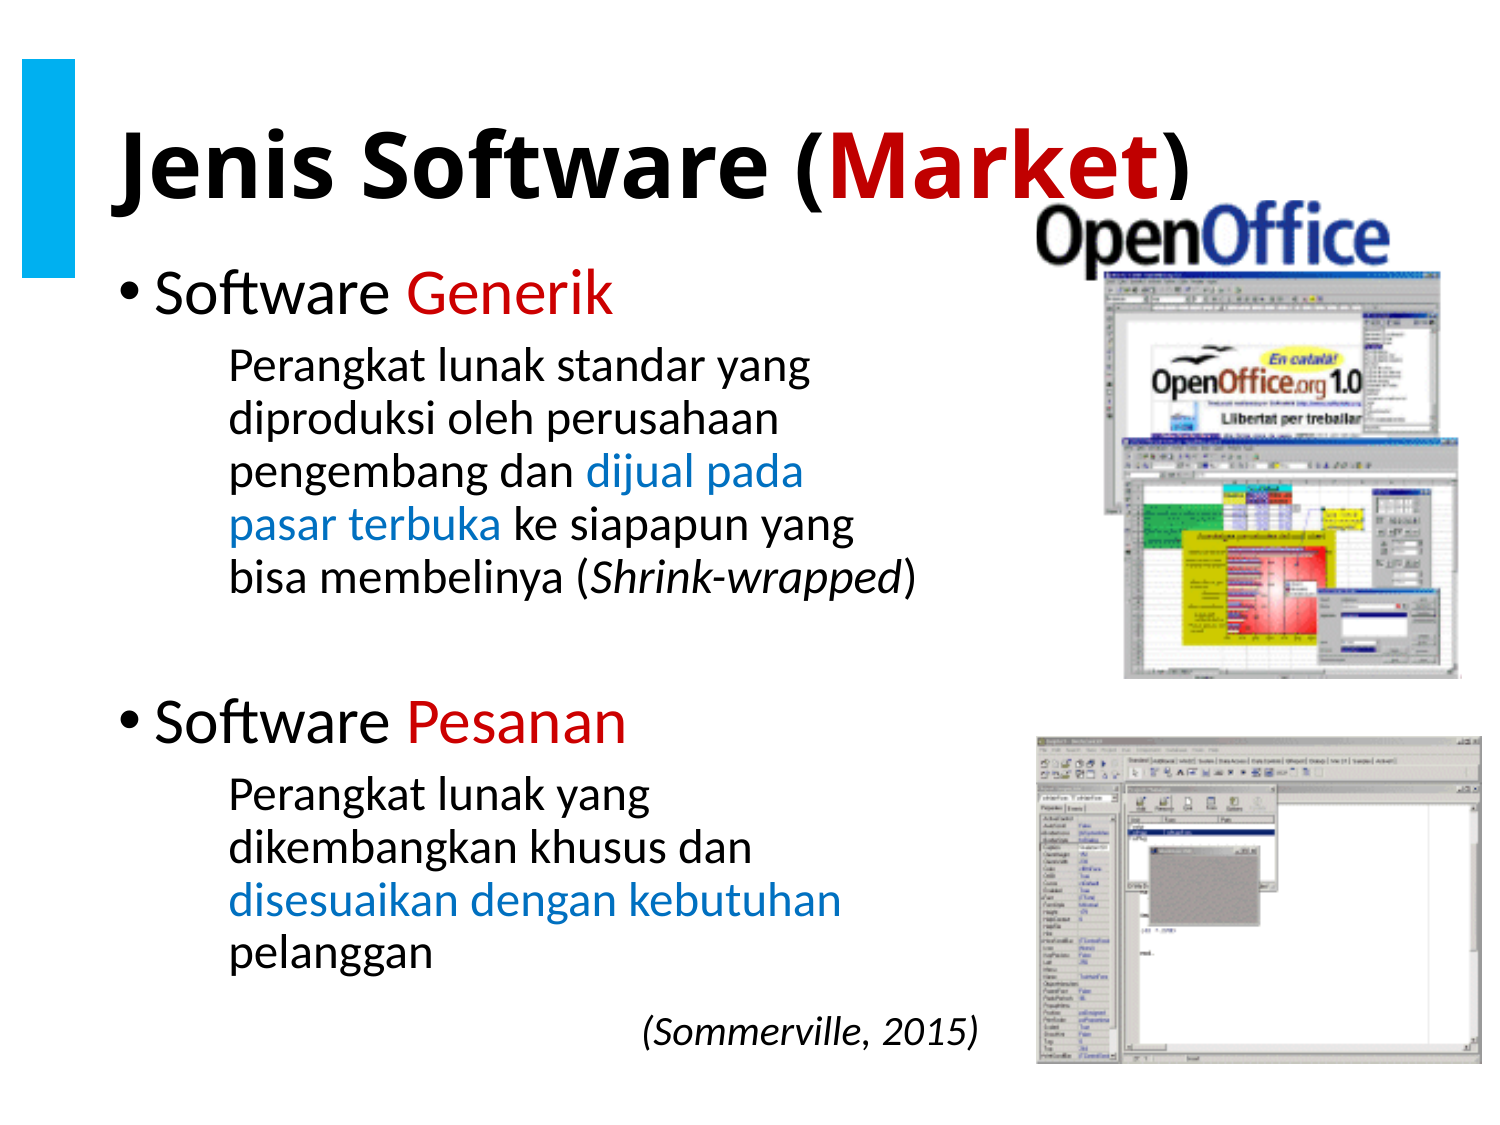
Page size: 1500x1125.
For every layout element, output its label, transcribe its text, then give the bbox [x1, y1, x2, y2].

title Jenis Software (Market) [103, 59, 1397, 278]
picture [1036, 199, 1462, 679]
picture [1036, 736, 1483, 1064]
text_box (Sommerville, 2015) [626, 996, 995, 1062]
list Software Generik Perangkat lunak standar yang diproduksi oleh perusahaan pengembang dan dijual pada pasar terbuka ke siapapun yang bisa membelinya (Shrink-wrapped) Software Pesanan Perangkat lunak yang dikembangkan khusus dan disesuaikan dengan kebutuhan pelanggan [103, 250, 938, 1013]
